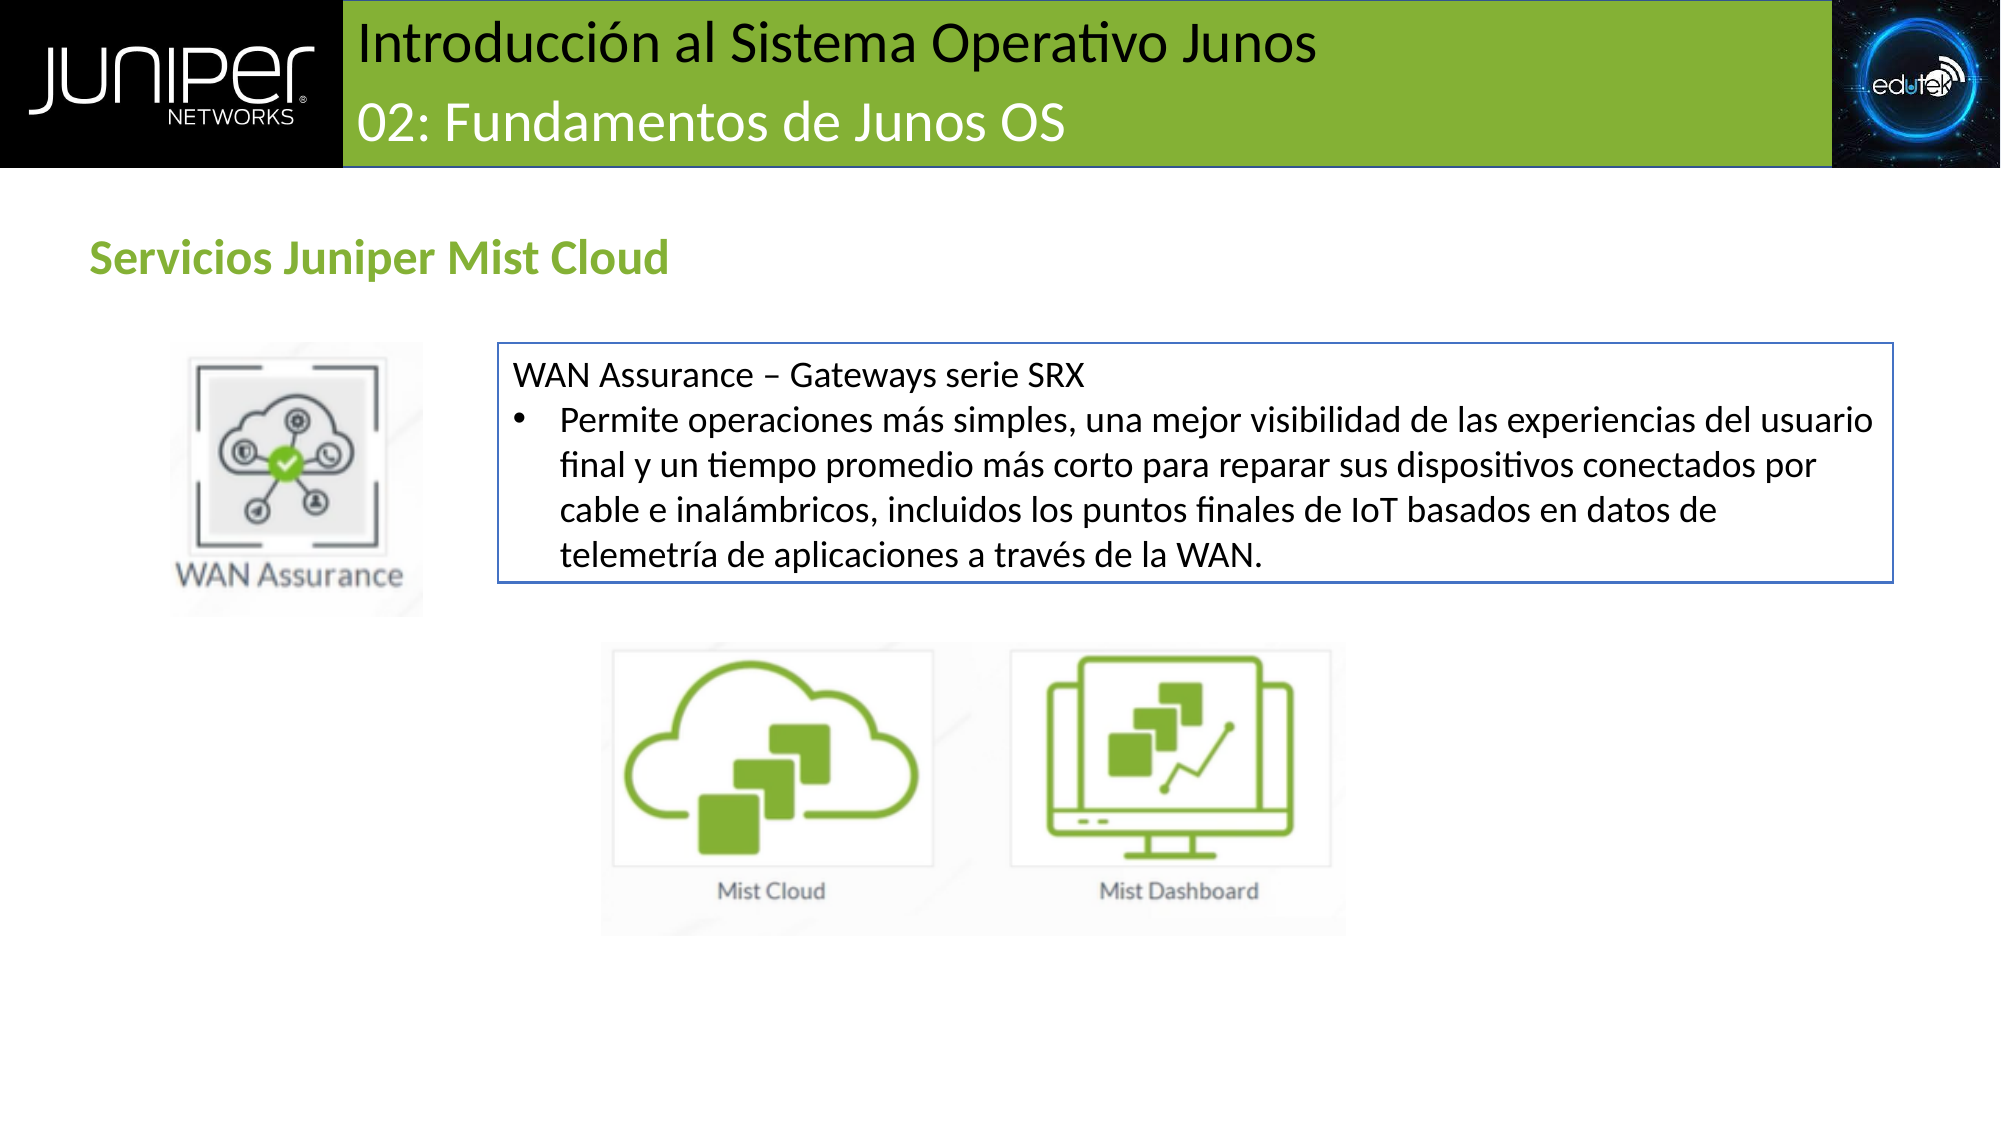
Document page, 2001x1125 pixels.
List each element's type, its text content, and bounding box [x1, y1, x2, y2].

picture [1832, 84, 2000, 168]
picture [601, 642, 1346, 936]
picture [170, 342, 423, 617]
list 02: Fundamentos de Junos OS [342, 83, 1606, 168]
text_box WAN Assurance – Gateways serie SRX Permite operaciones más simples, una mejor visibilidad de las experiencias del usuario final y un tiempo promedio más corto para reparar sus dispositivos conectados por cable e inalámbricos, incluidos los puntos finales de IoT basados en datos de telemetría de aplicaciones a través de la WAN. [497, 342, 1894, 584]
title Introducción al Sistema Operativo Junos [342, 3, 2000, 84]
picture [0, 0, 343, 168]
list Servicios Juniper Mist Cloud [74, 224, 1926, 938]
